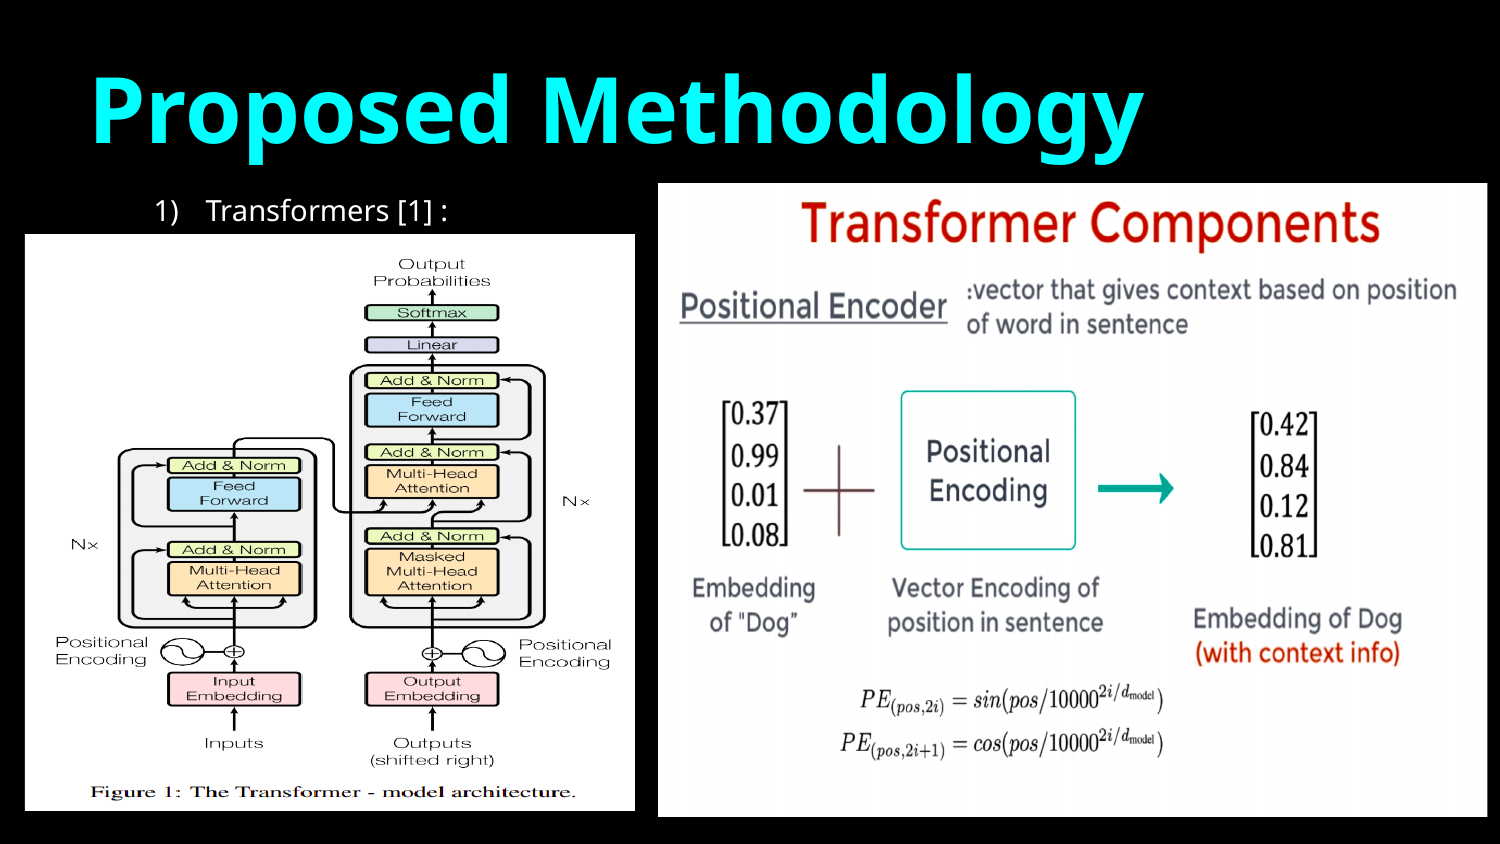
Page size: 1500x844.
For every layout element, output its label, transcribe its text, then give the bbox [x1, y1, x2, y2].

title Proposed Methodology [73, 38, 1406, 178]
picture [657, 183, 1488, 817]
text_box Transformers [1] : [115, 177, 1305, 277]
picture [24, 234, 636, 812]
